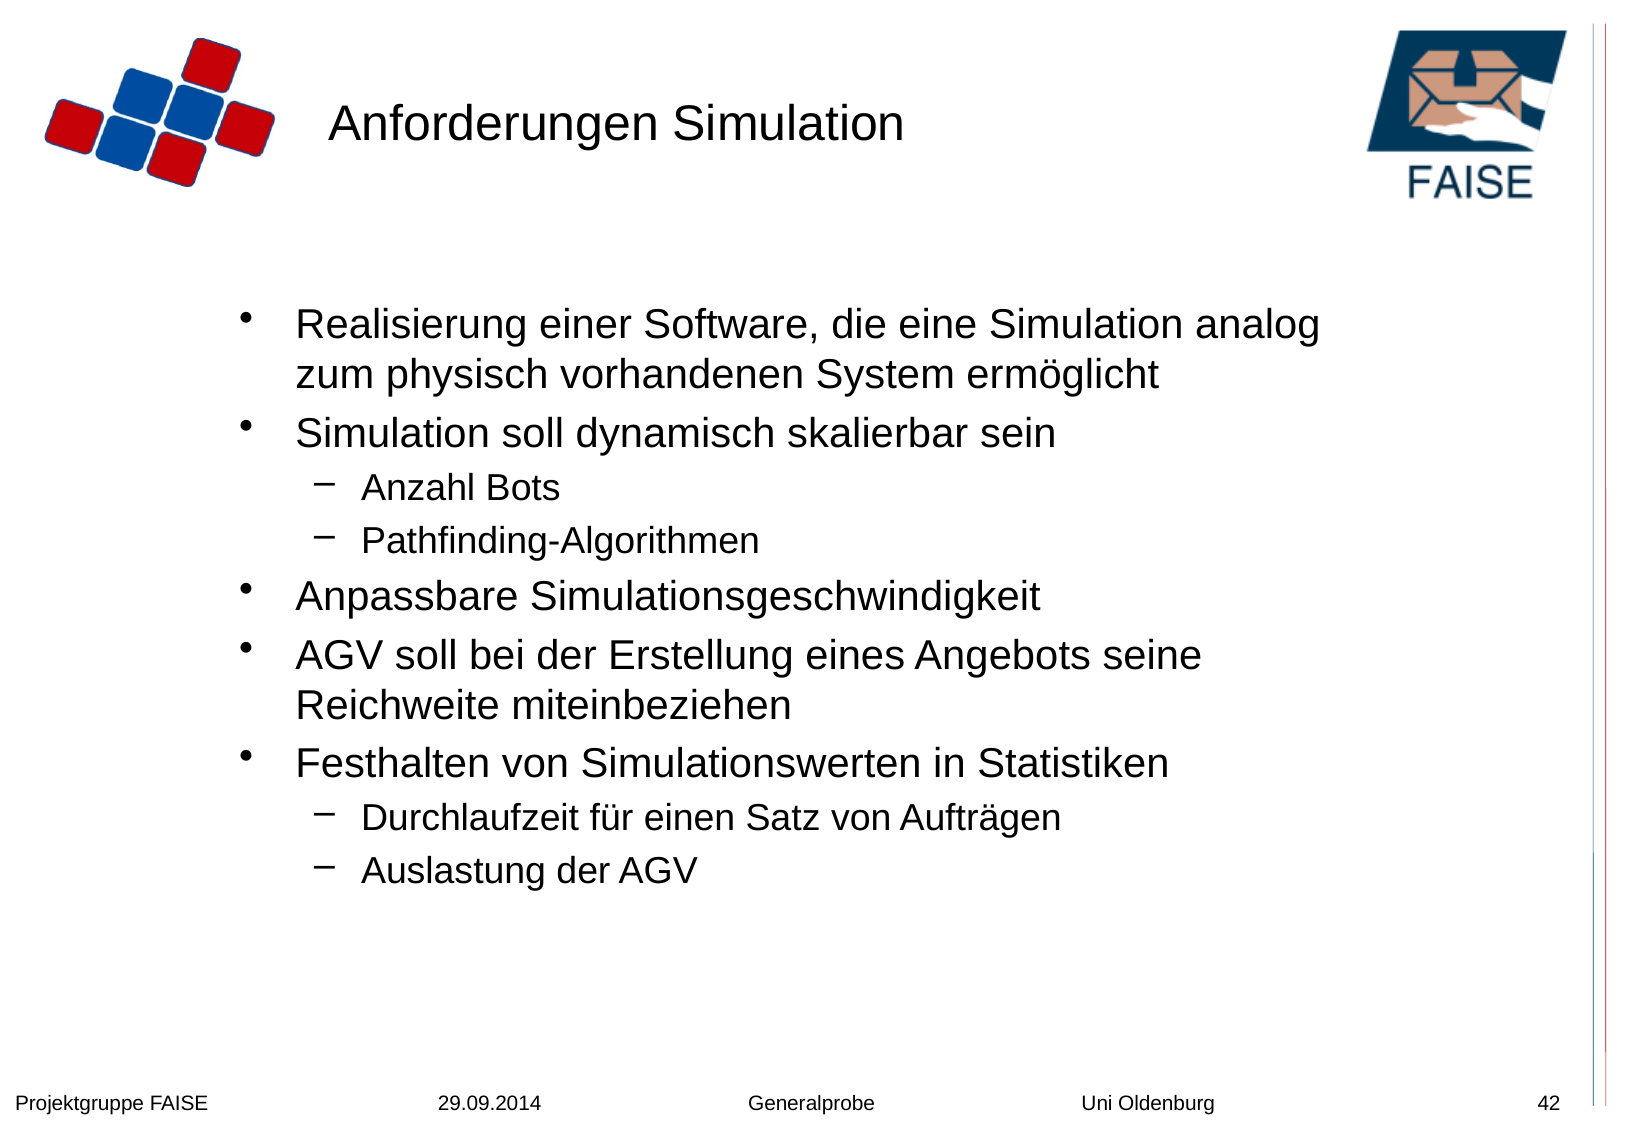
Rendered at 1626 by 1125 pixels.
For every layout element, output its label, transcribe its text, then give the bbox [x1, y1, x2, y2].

list Realisierung einer Software, die eine Simulation analog zum physisch vorhandenen System ermöglicht Simulation soll dynamisch skalierbar sein Anzahl Bots Pathfinding-Algorithmen Anpassbare Simulationsgeschwindigkeit AGV soll bei der Erstellung eines Angebots seine Reichweite miteinbeziehen Festhalten von Simulationswerten in Statistiken Durchlaufzeit für einen Satz von Aufträgen Auslastung der AGV [223, 289, 1401, 948]
picture [44, 38, 288, 187]
title Anforderungen Simulation [313, 44, 1544, 197]
footer Projektgruppe FAISE 29.09.2014 Generalprobe Uni Oldenburg [0, 1082, 1530, 1125]
slide_number 42 [1530, 1082, 1576, 1119]
picture [1364, 23, 1575, 210]
